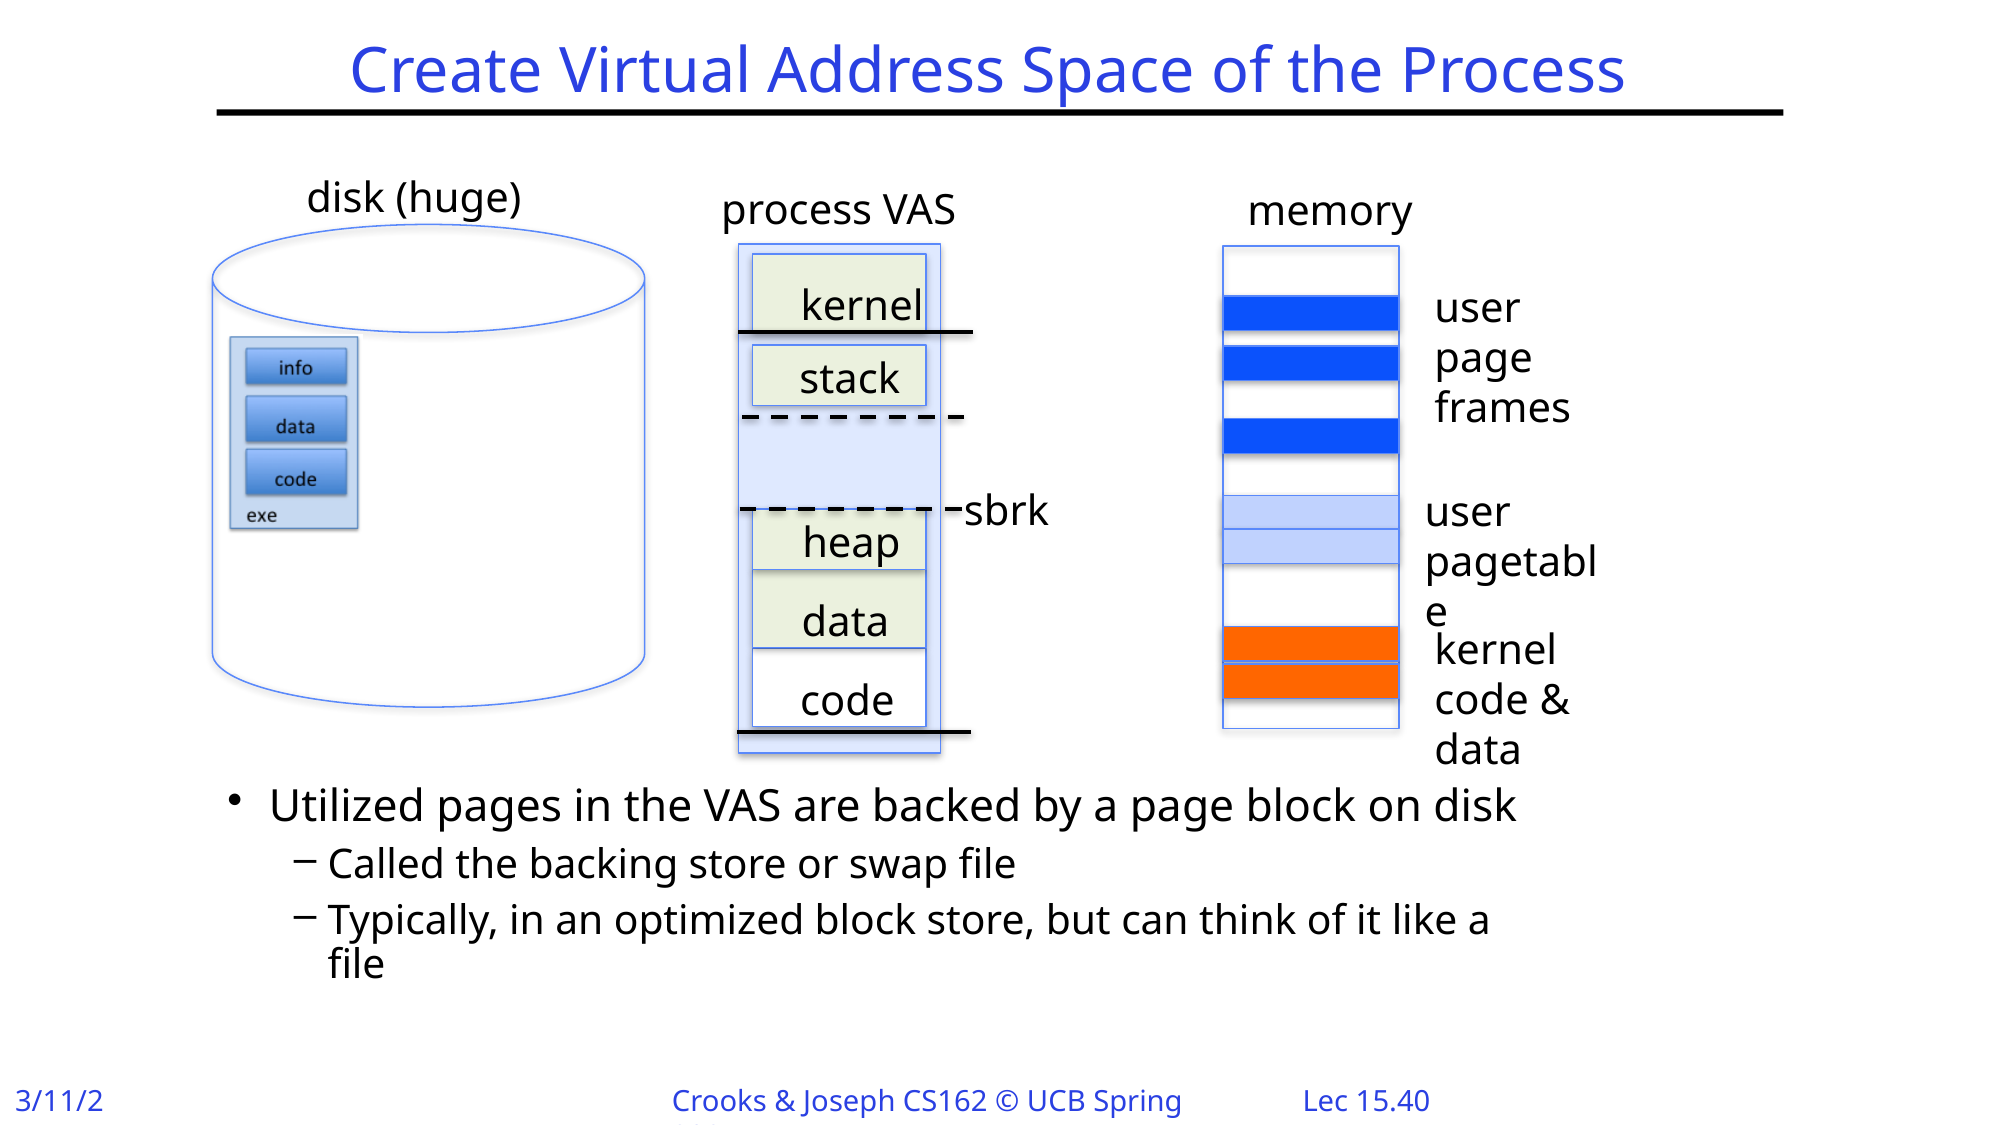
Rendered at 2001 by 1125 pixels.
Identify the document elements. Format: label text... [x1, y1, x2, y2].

text_box [738, 423, 941, 507]
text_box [752, 253, 935, 331]
picture [226, 334, 364, 535]
text_box [1222, 462, 1400, 494]
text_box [752, 344, 927, 411]
text_box [1222, 345, 1400, 381]
text_box [1222, 707, 1400, 729]
text_box [931, 517, 941, 728]
text_box [1222, 295, 1400, 331]
text_box [1222, 663, 1400, 699]
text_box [752, 516, 927, 575]
text_box [1222, 387, 1400, 418]
text_box code [214, 229, 643, 331]
text_box [931, 343, 941, 415]
text_box [1222, 570, 1400, 625]
text_box user pagetable [1409, 477, 1634, 643]
text_box [738, 517, 747, 728]
text_box [738, 342, 748, 417]
text_box [738, 243, 941, 329]
text_box code [785, 666, 910, 728]
text_box kernel code & data [1419, 615, 1644, 781]
text_box user page frames [1419, 273, 1644, 439]
text_box disk (huge) [291, 163, 537, 229]
text_box [211, 229, 646, 708]
text_box [1222, 528, 1400, 564]
text_box [752, 659, 927, 727]
text_box [1222, 245, 1400, 295]
title Create Virtual Address Space of the Process [302, 0, 1675, 144]
text_box [1222, 626, 1400, 662]
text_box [752, 581, 927, 653]
text_box [1222, 418, 1400, 454]
text_box memory [1232, 176, 1428, 242]
text_box process VAS [706, 175, 972, 241]
text_box [1222, 337, 1400, 345]
list Utilized pages in the VAS are backed by a page block on disk Called the backing store or swap file Typically, in an optimized block store, but can think of it like a file [212, 776, 1563, 1016]
text_box sbrk [949, 475, 1064, 541]
text_box [1222, 495, 1400, 528]
text_box [738, 741, 941, 754]
